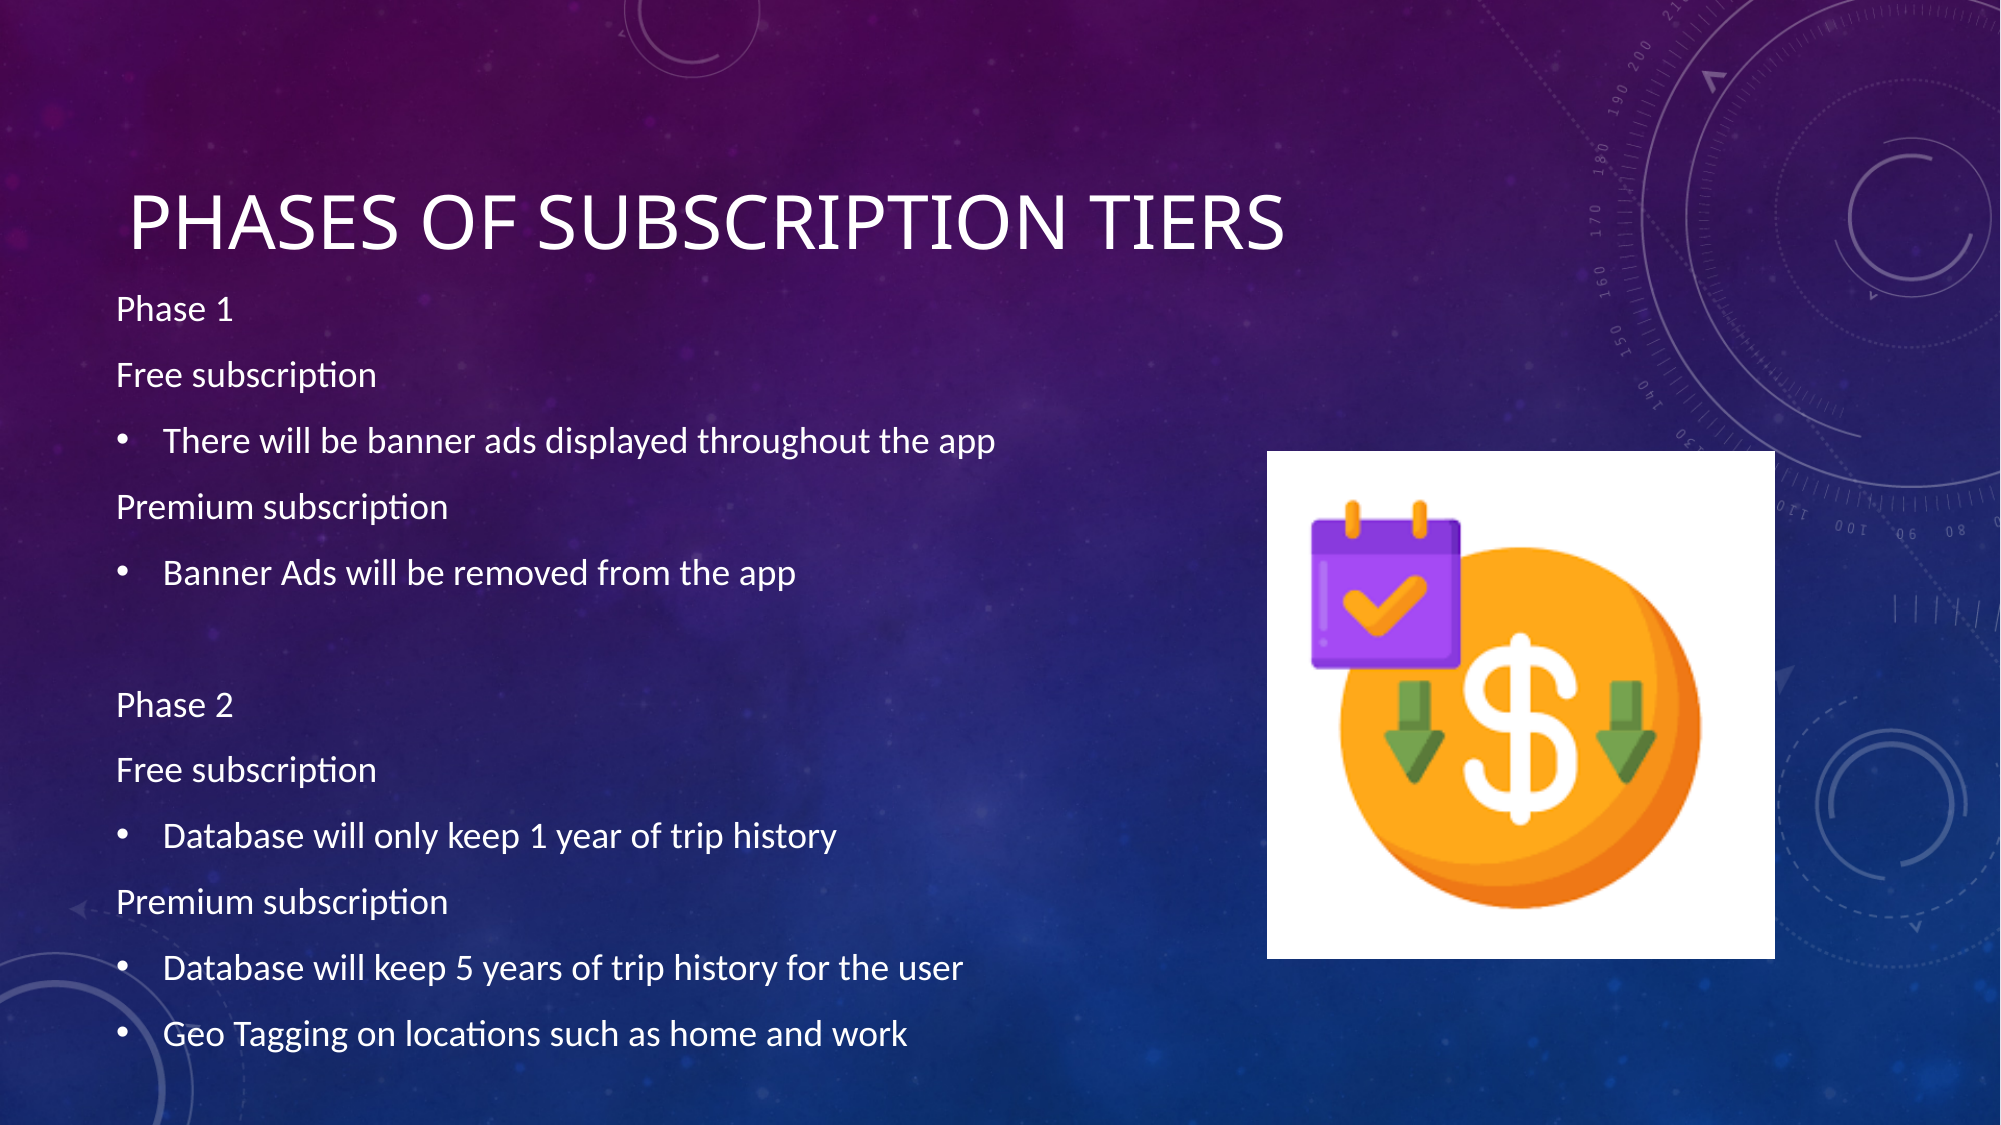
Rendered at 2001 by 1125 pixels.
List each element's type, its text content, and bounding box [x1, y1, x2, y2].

picture [0, 0, 2001, 1125]
list Phase 1 Free subscription There will be banner ads displayed throughout the app Premium subscription Banner Ads will be removed from the app Phase 2 Free subscription Database will only keep 1 year of trip history Premium subscription Database will keep 5 years of trip history for the user Geo Tagging on locations such as home and work [101, 368, 1763, 1041]
title Phases of subscription Tiers [112, 99, 1775, 339]
